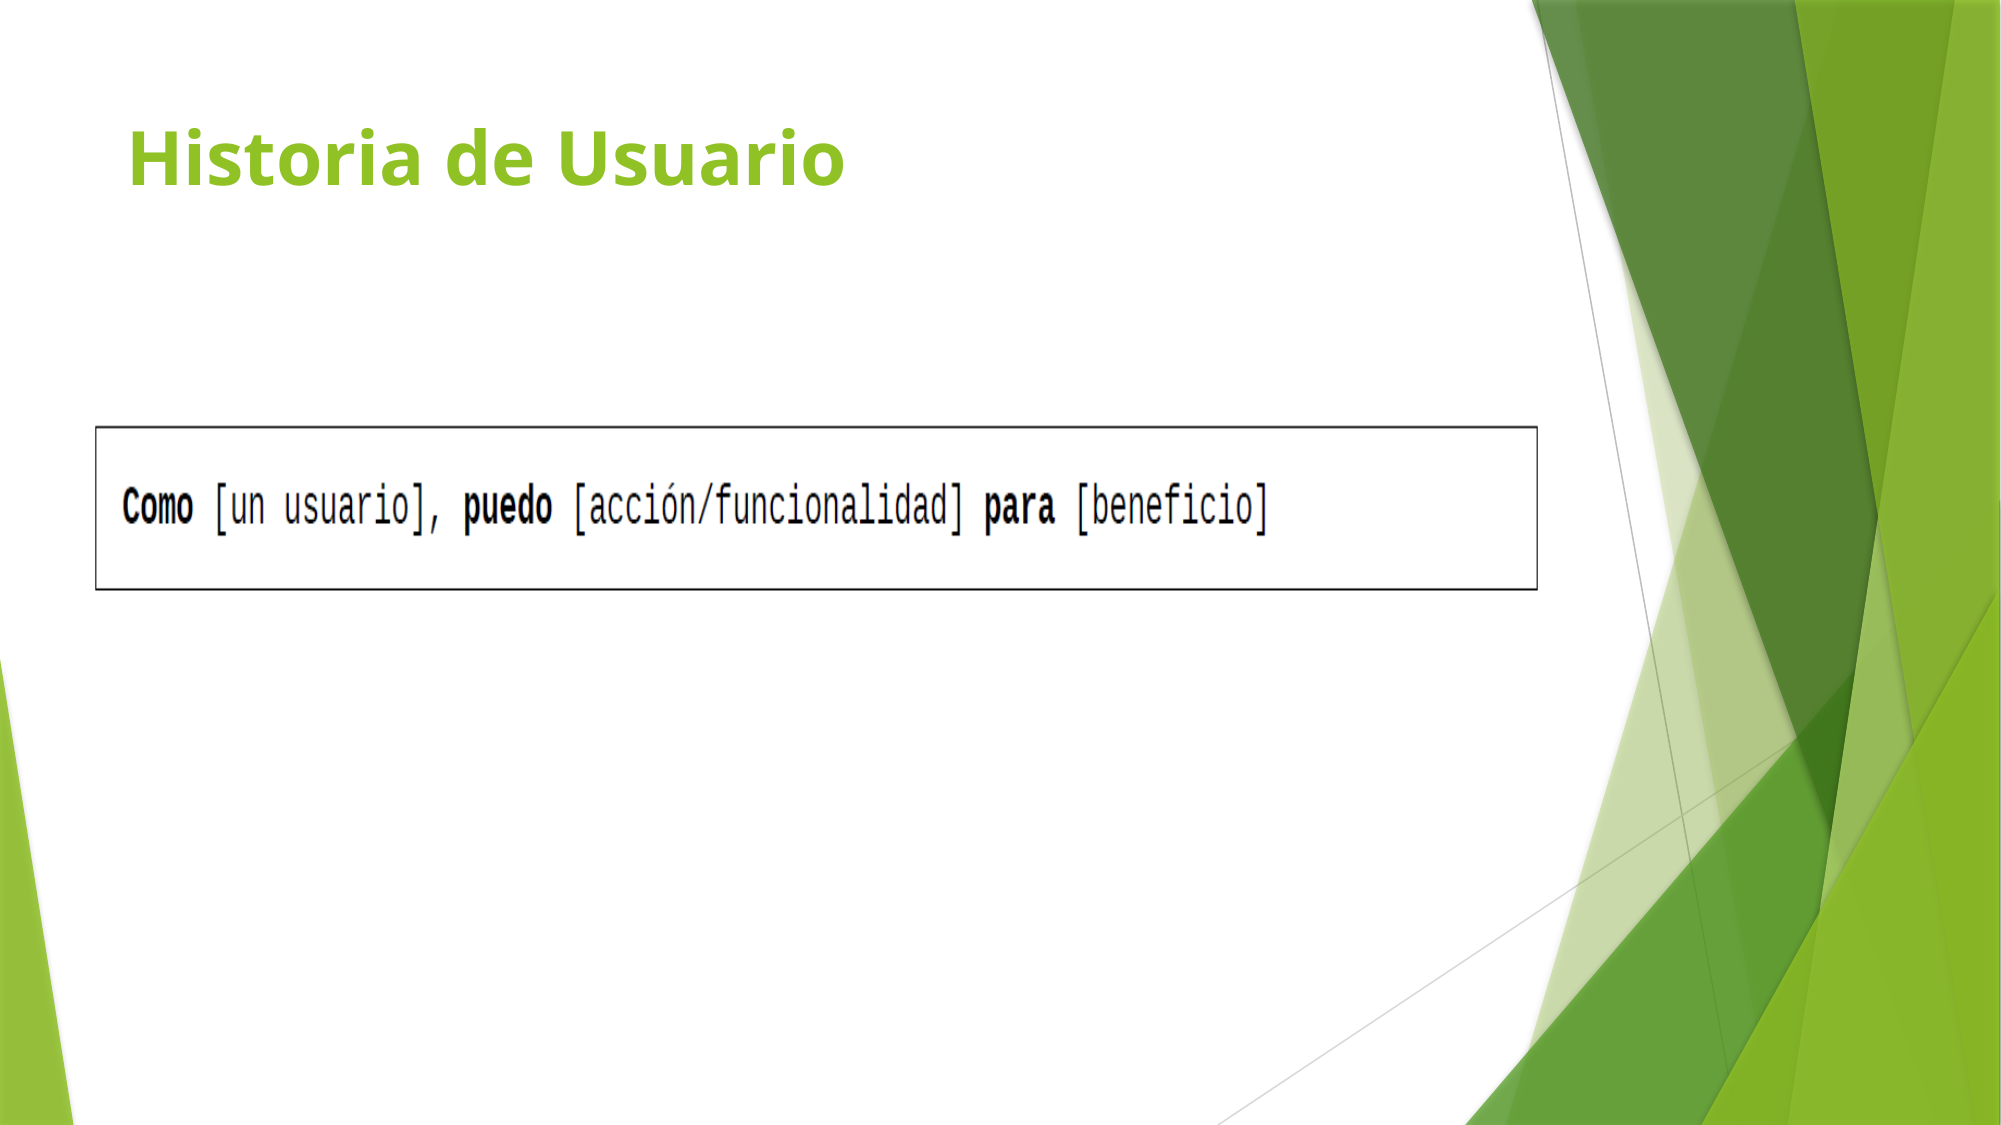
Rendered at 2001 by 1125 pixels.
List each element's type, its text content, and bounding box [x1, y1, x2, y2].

title Historia de Usuario [111, 46, 1522, 264]
picture [78, 384, 1554, 663]
